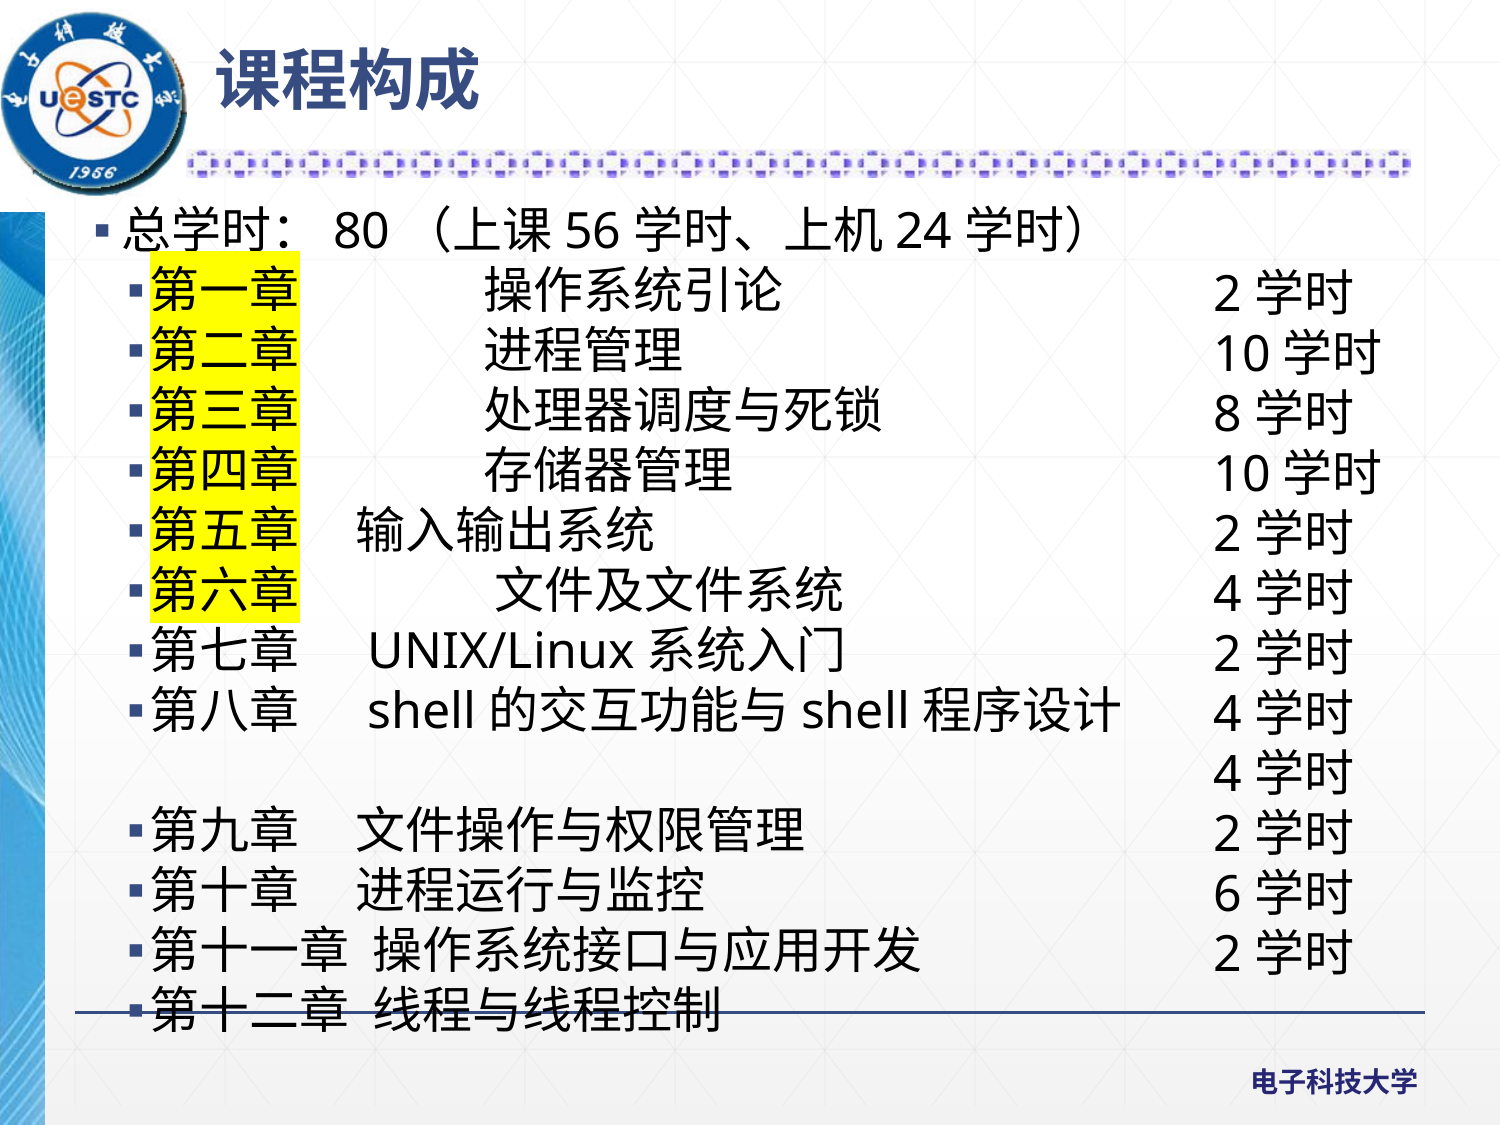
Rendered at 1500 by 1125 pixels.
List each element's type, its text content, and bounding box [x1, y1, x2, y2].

picture [0, 212, 45, 1125]
picture [0, 0, 1411, 197]
list 总学时：80（上课56学时、上机24学时） 第一章 操作系统引论 第二章 进程管理 第三章 处理器调度与死锁 第四章 存储器管理 第五章 输入输出系统 第六章 文件及文件系统 第七章 UNIX/Linux系统入门 第八章 shell的交互功能与shell程序设计 第九章 文件操作与权限管理 第十章 进程运行与监控 第十一章 操作系统接口与应用开发 第十二章 线程与线程控制 [78, 191, 1190, 1013]
text_box 2学时 10学时 8学时 10学时 2学时 4学时 2学时 4学时 4学时 2学时 6学时 2学时 [1142, 254, 1423, 1013]
title 课程构成 [200, 39, 1013, 156]
